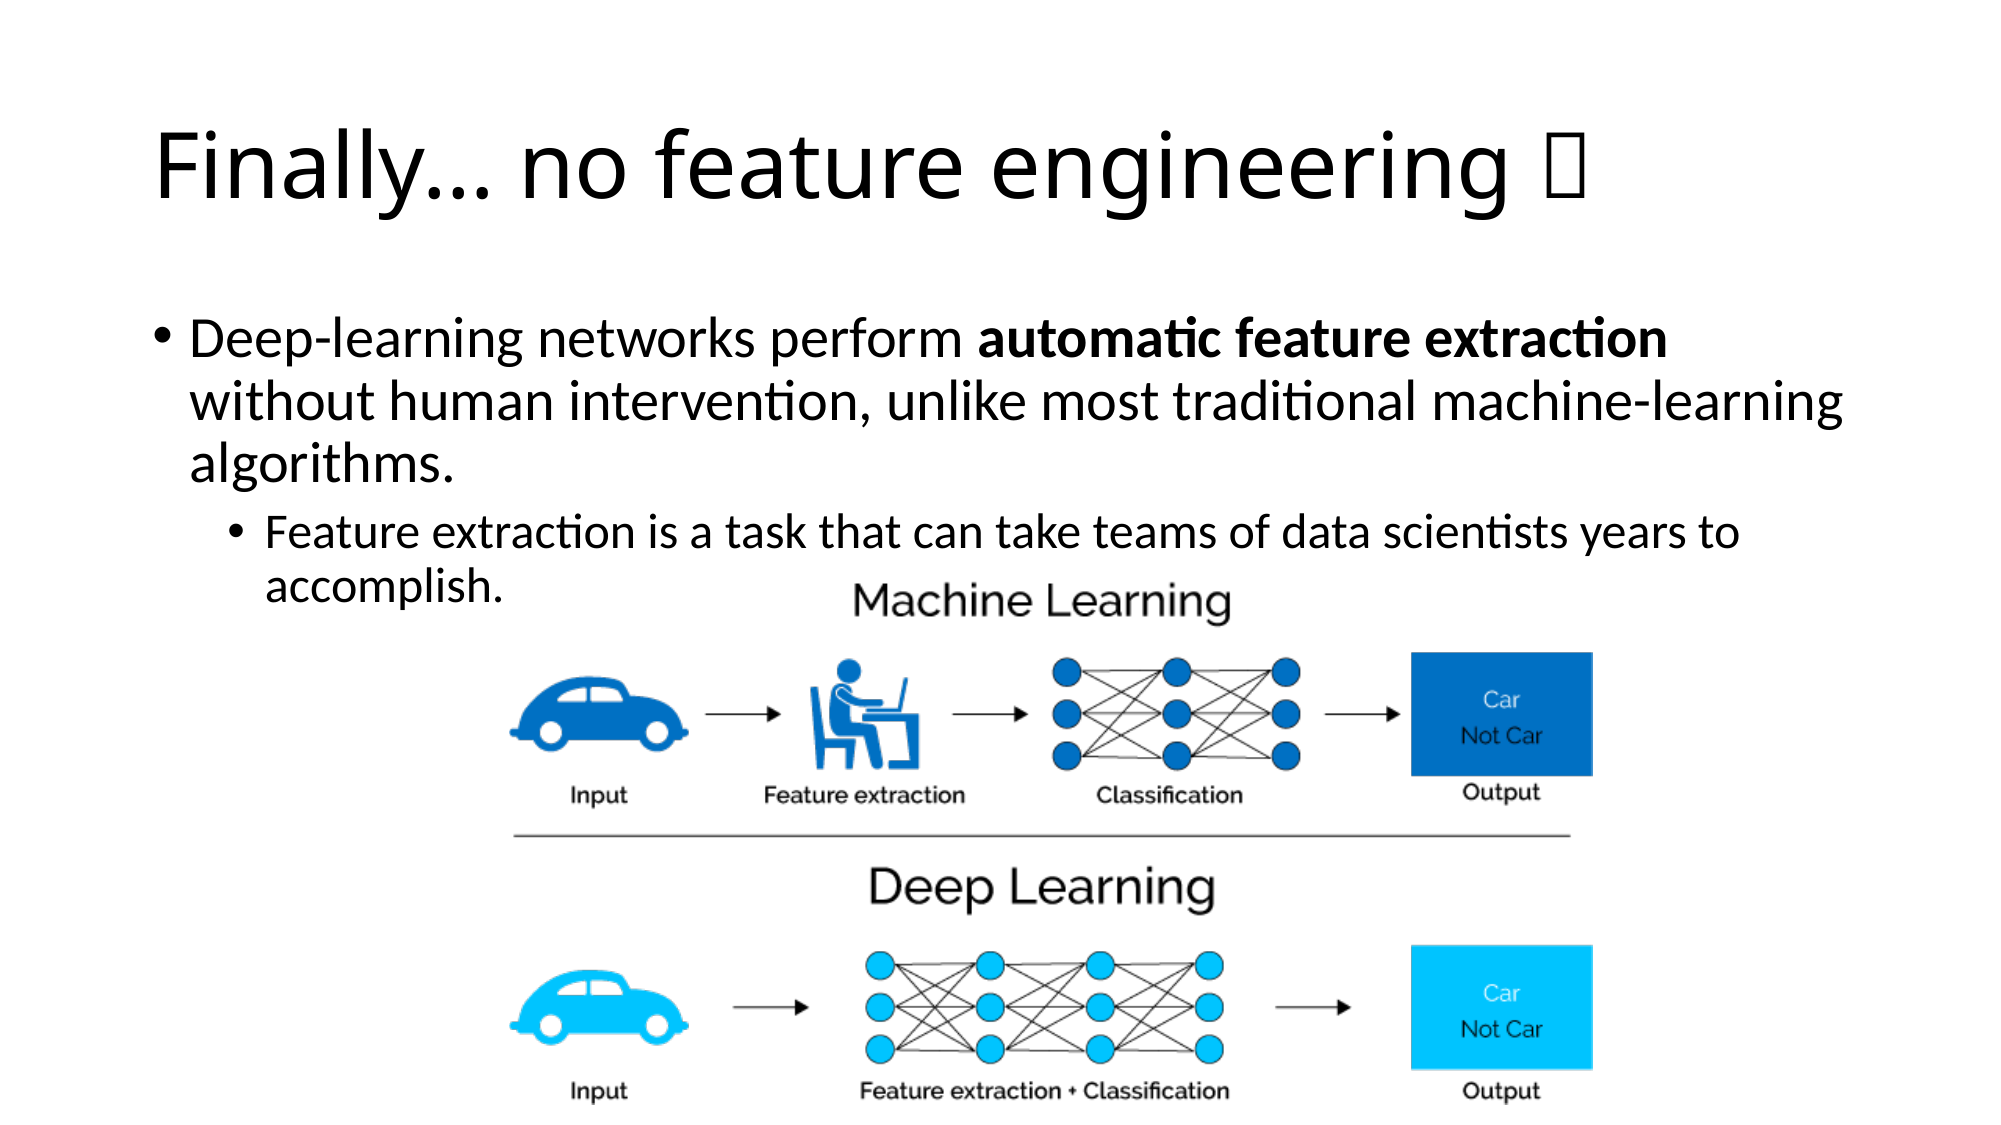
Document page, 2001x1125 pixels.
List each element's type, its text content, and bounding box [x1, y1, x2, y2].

title Finally… no feature engineering  [137, 59, 1863, 278]
list Deep-learning networks perform automatic feature extraction without human intervention, unlike most traditional machine-learning algorithms. Feature extraction is a task that can take teams of data scientists years to accomplish. [137, 299, 1863, 1014]
picture [509, 576, 1593, 1106]
